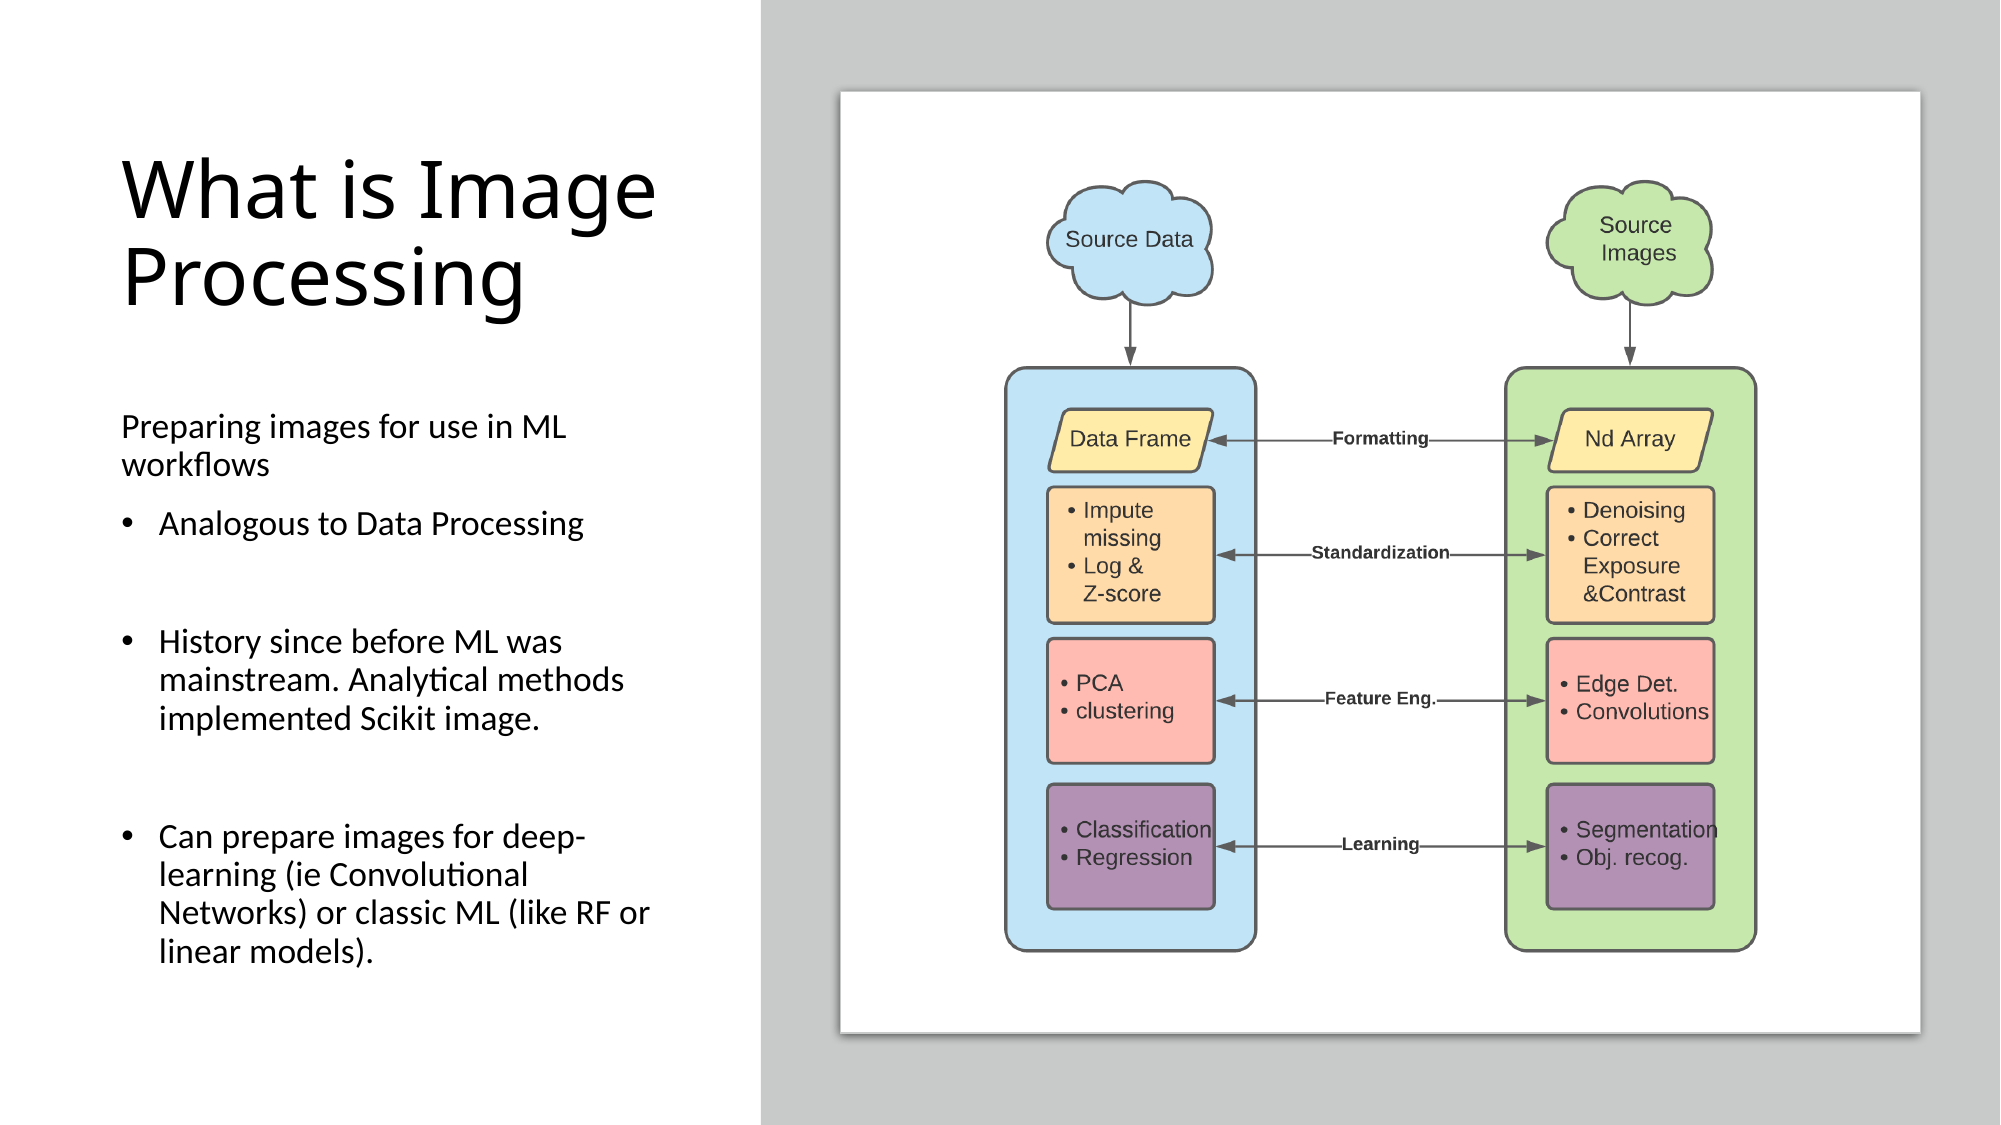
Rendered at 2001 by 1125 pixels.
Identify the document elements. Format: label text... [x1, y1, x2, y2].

text_box [760, 0, 2000, 1125]
list Preparing images for use in ML workflows Analogous to Data Processing History since before ML was mainstream. Analytical methods implemented Scikit image. Can prepare images for deep-learning (ie Convolutional Networks) or classic ML (like RF or linear models). [106, 399, 682, 1021]
title What is Image Processing [106, 103, 682, 370]
picture [964, 132, 1797, 992]
text_box [839, 90, 1922, 1034]
